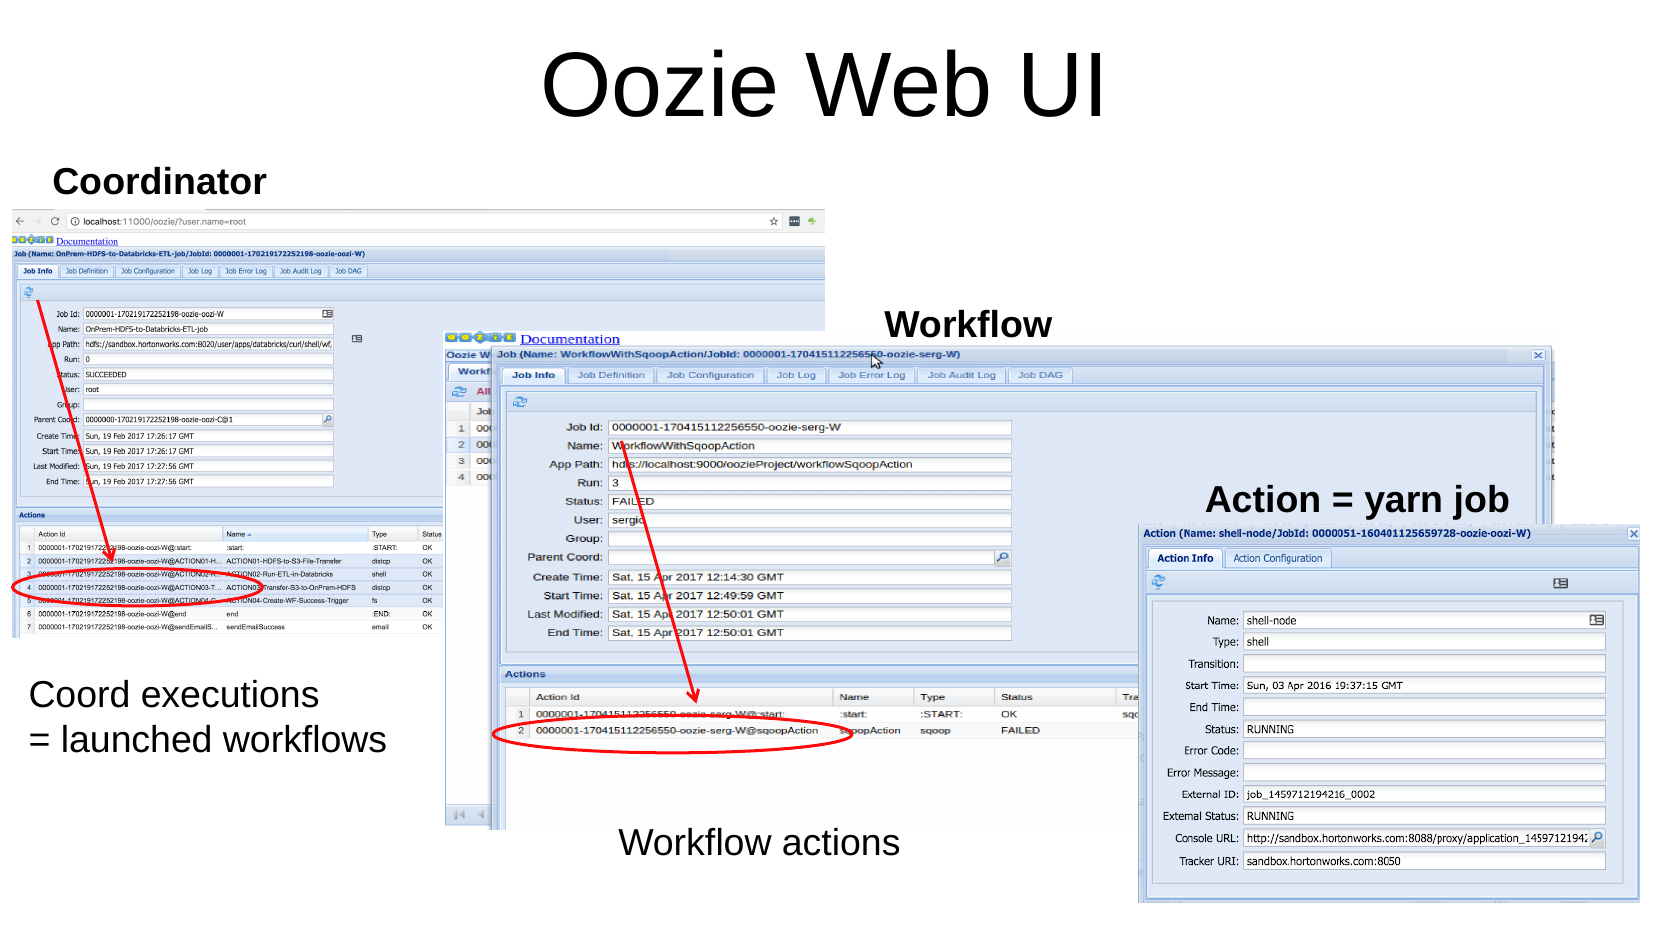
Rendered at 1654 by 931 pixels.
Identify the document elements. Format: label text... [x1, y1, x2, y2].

text_box Workflow actions [603, 830, 916, 870]
text_box Coord executions = launched workflows [13, 663, 403, 768]
picture [12, 209, 1640, 903]
title Oozie Web UI [80, 2, 1570, 158]
text_box Coordinator [37, 149, 282, 209]
text_box Workflow [869, 292, 1068, 331]
